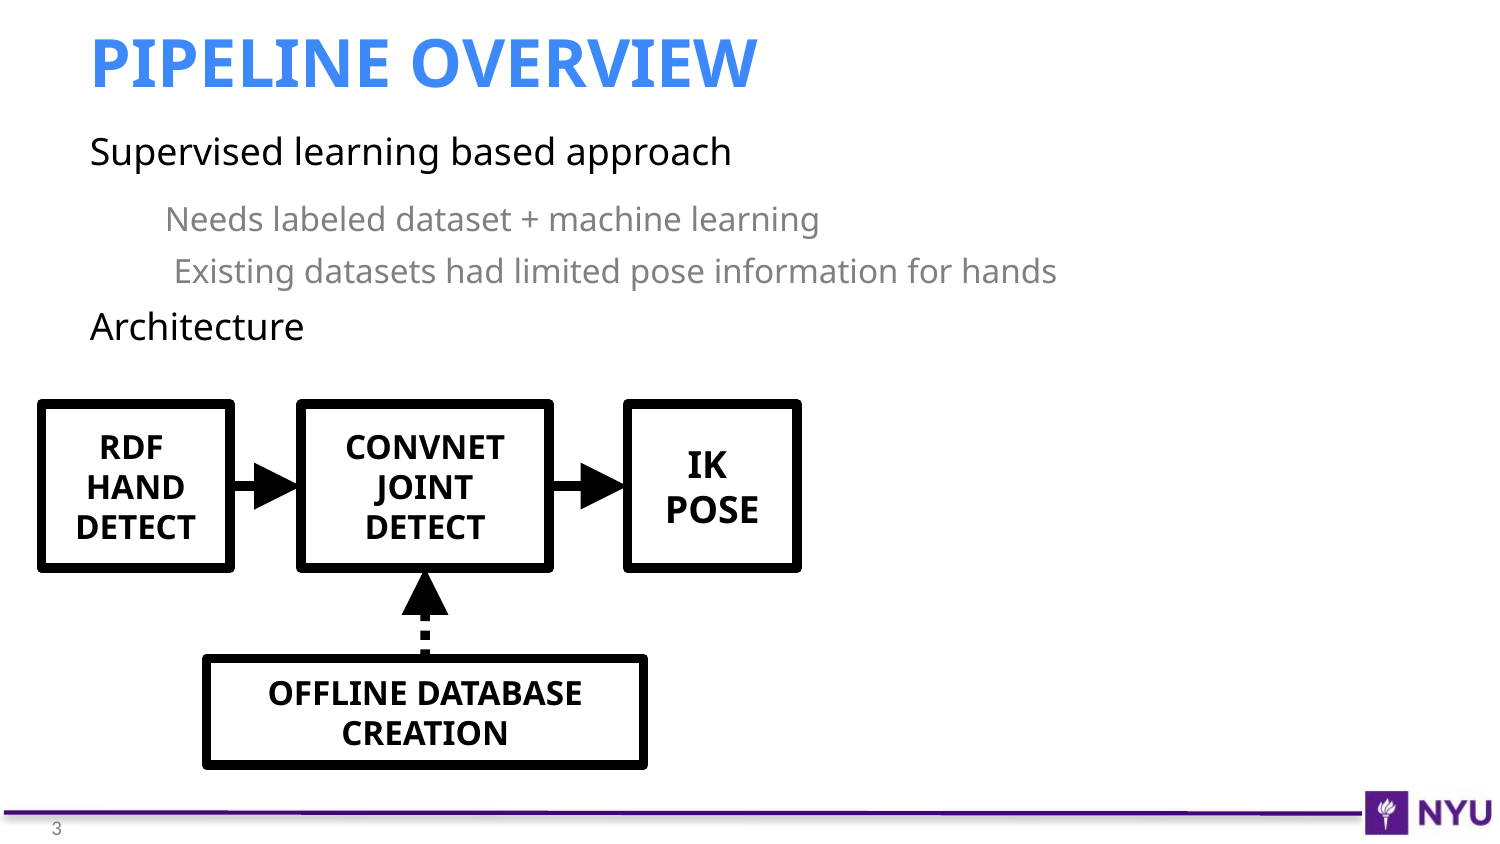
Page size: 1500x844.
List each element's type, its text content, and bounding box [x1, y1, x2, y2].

picture [1362, 789, 1495, 838]
title Pipeline overview [75, 23, 1425, 109]
text_box IK POSE [625, 402, 799, 570]
list Supervised learning based approach Needs labeled dataset + machine learning Existing datasets had limited pose information for hands Architecture [75, 120, 1425, 786]
text_box OFFLINE DATABASE CREATION [205, 657, 646, 767]
text_box RDF HAND DETECT [39, 402, 232, 570]
slide_number 3 [17, 807, 77, 844]
text_box CONVNET JOINT DETECT [299, 402, 551, 570]
